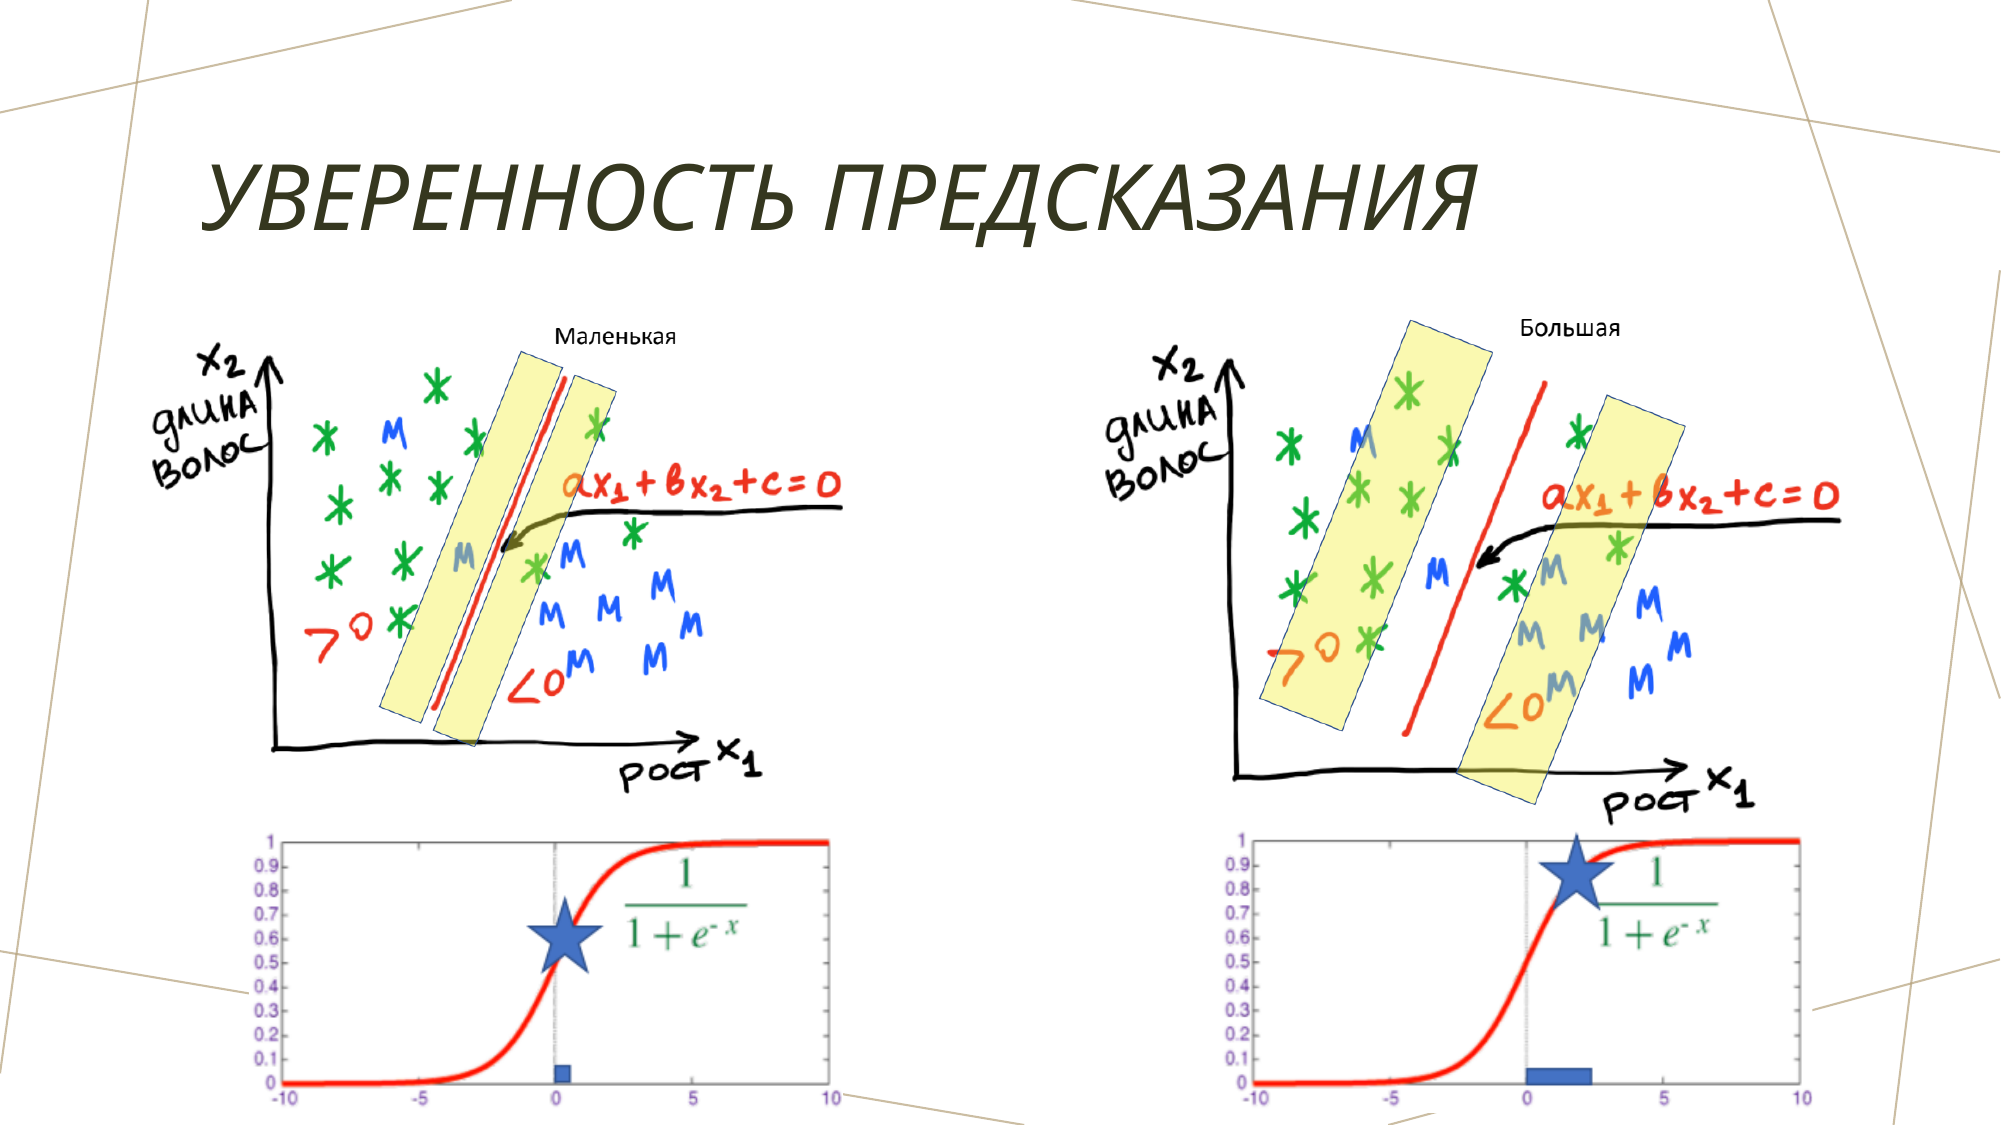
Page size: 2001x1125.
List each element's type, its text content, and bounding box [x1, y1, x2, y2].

picture [1097, 314, 1857, 1113]
picture [249, 826, 843, 1113]
title Уверенность предсказания [187, 87, 1813, 315]
picture [143, 325, 843, 796]
